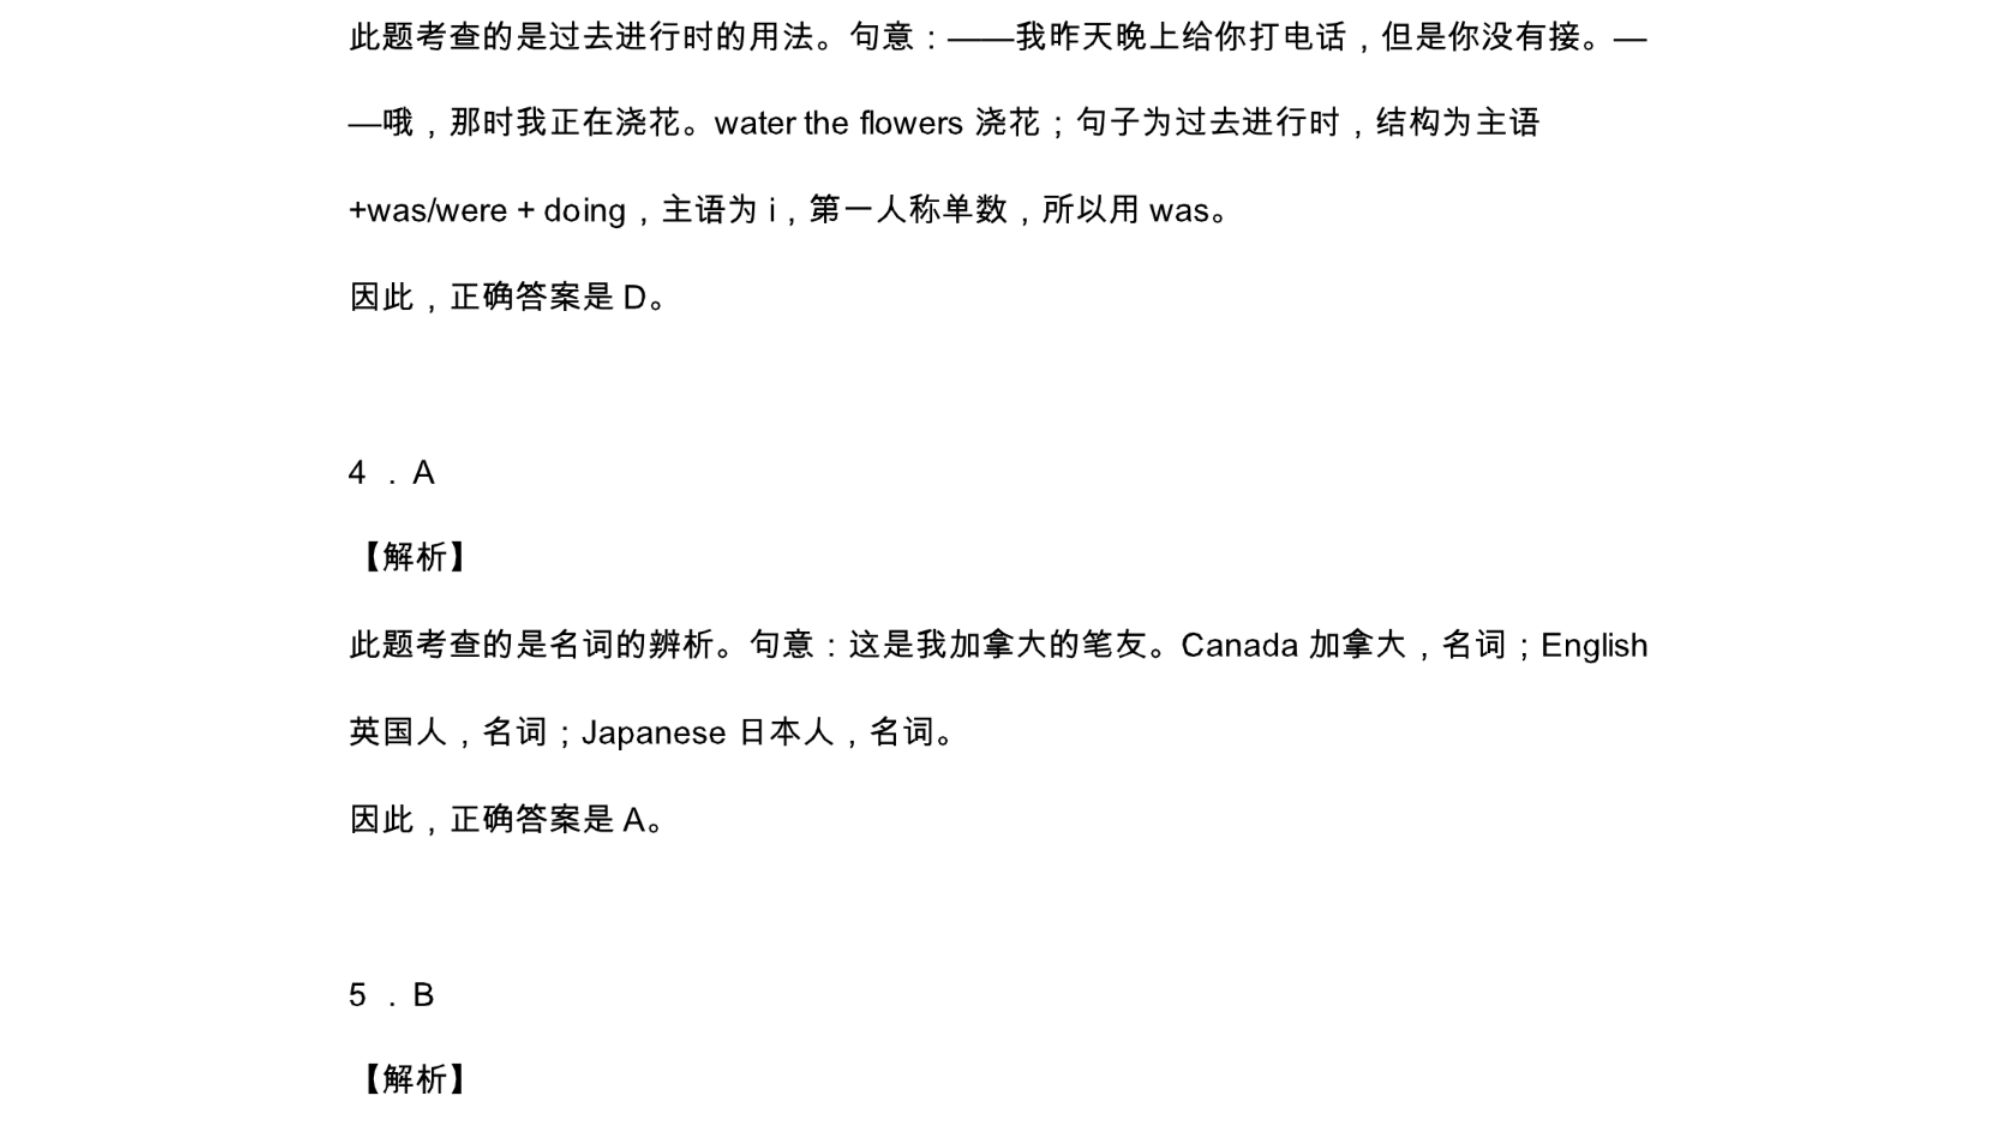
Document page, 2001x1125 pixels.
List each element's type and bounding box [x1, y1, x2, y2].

picture [332, 0, 1668, 1125]
